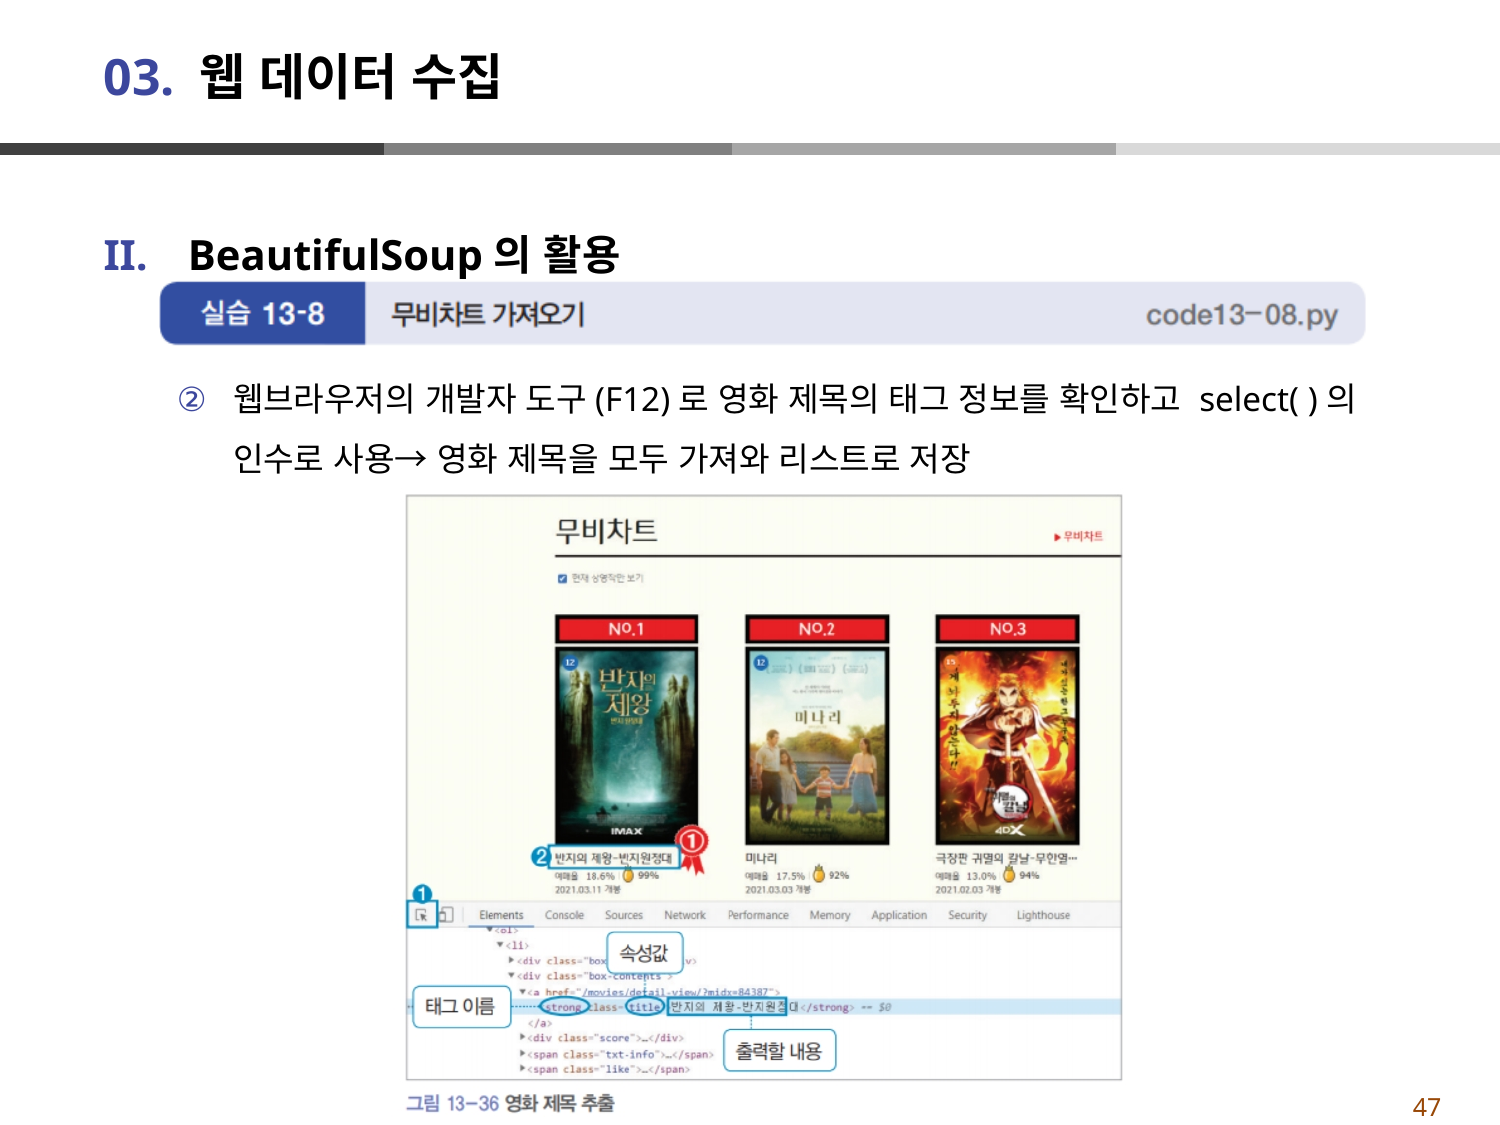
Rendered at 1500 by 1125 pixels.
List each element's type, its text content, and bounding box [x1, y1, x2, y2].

picture [391, 479, 1135, 1125]
picture [159, 279, 1369, 351]
list BeautifulSoup의 활용 웹브라우저의 개발자 도구(F12)로 영화 제목의 태그 정보를 확인하고 select( )의 인수로 사용→ 영화 제목을 모두 가져와 리스트로 저장 [88, 196, 1439, 1095]
title 03. 웹 데이터 수집 [88, 30, 1400, 121]
